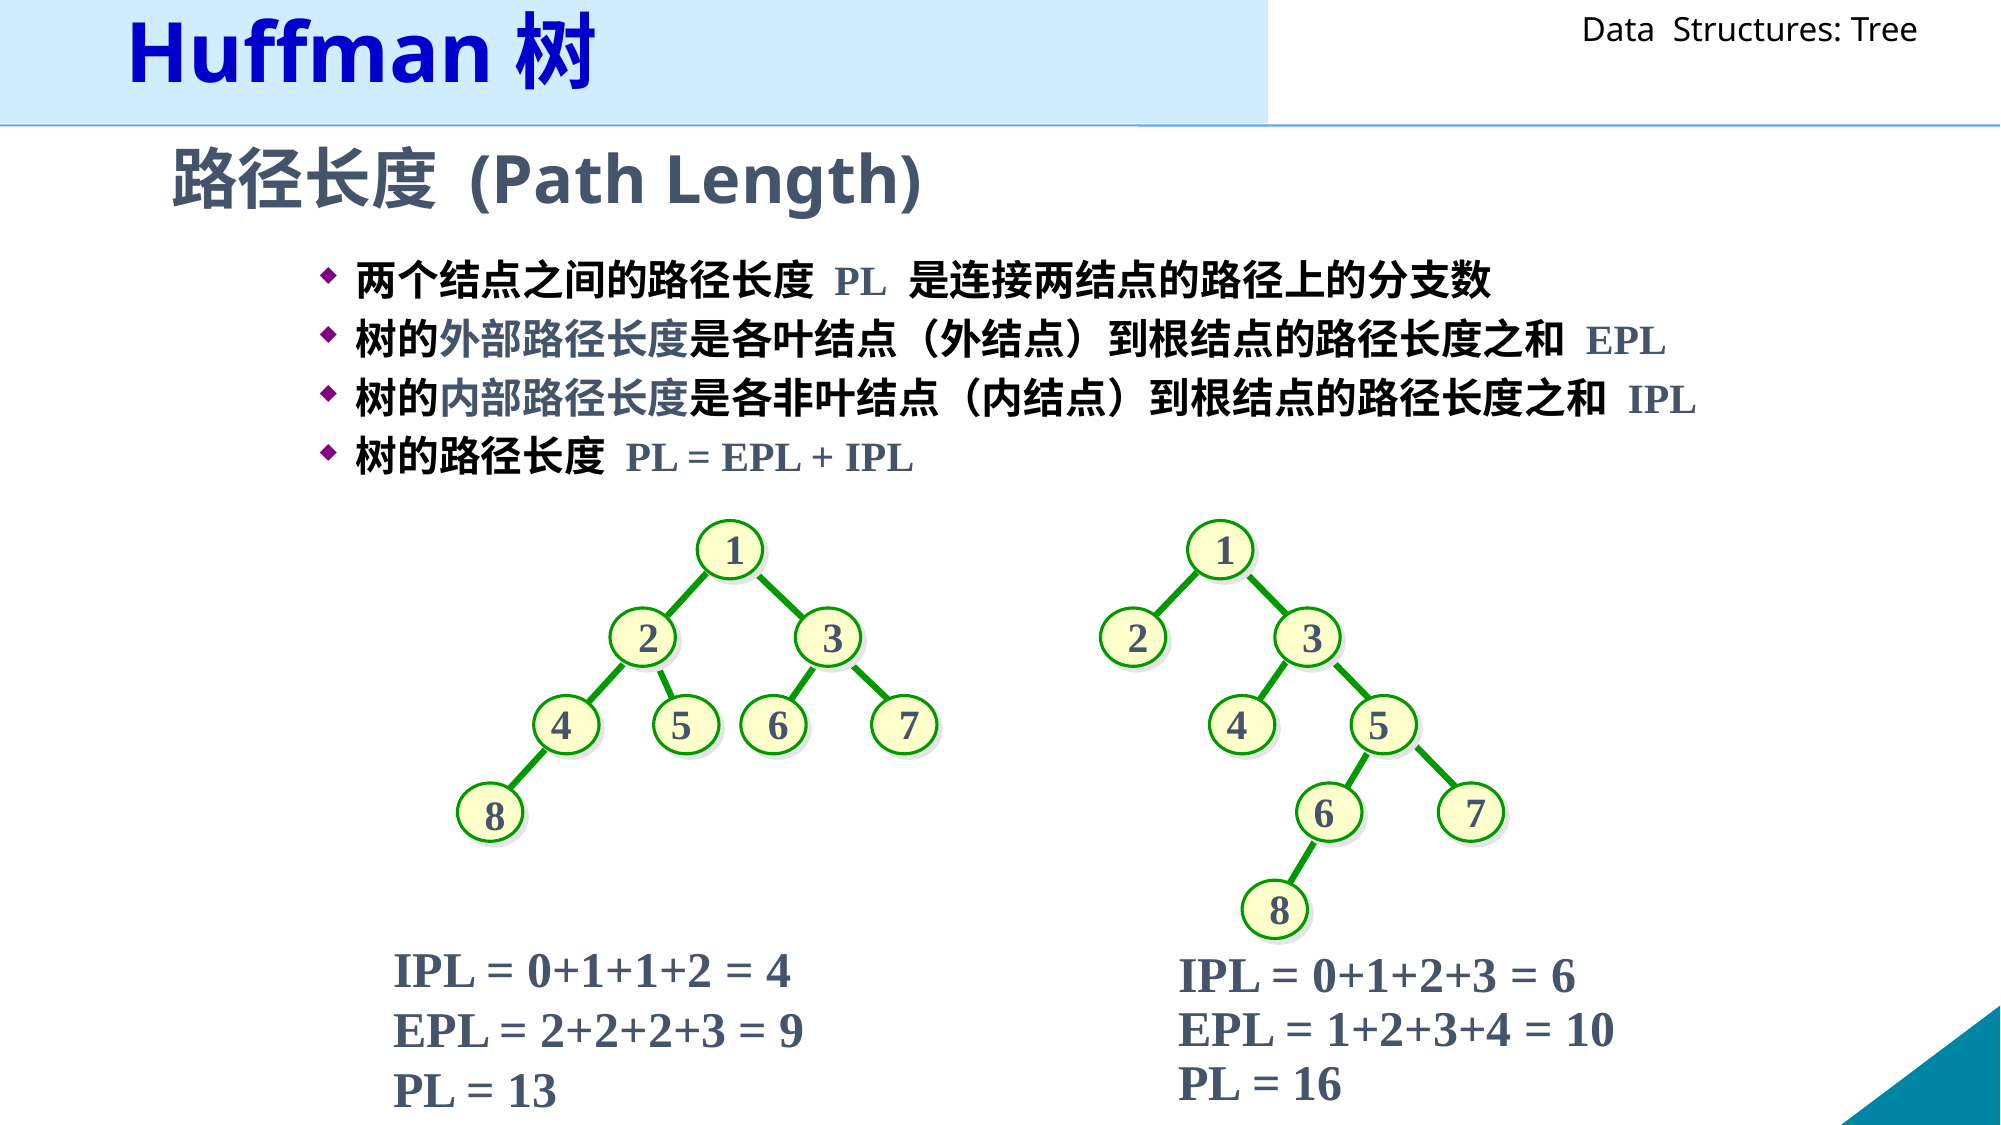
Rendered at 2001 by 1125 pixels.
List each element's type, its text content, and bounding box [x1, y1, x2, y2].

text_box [456, 515, 1515, 941]
text_box IPL = 0+1+1+2 = 4 EPL = 2+2+2+3 = 9 PL = 13 [378, 929, 820, 1125]
title Huffman树 [110, 0, 1110, 113]
text_box 路径长度 (Path Length) [156, 129, 1042, 225]
text_box IPL = 0+1+2+3 = 6 EPL = 1+2+3+4 = 10 PL = 16 [1163, 941, 1631, 1119]
list 两个结点之间的路径长度 PL 是连接两结点的路径上的分支数 树的外部路径长度是各叶结点（外结点）到根结点的路径长度之和 EPL 树的内部路径长度是各非叶结点（内结点）到根结点的路径长度之和 IPL 树的路径长度 PL = EPL + IPL [303, 243, 1750, 882]
